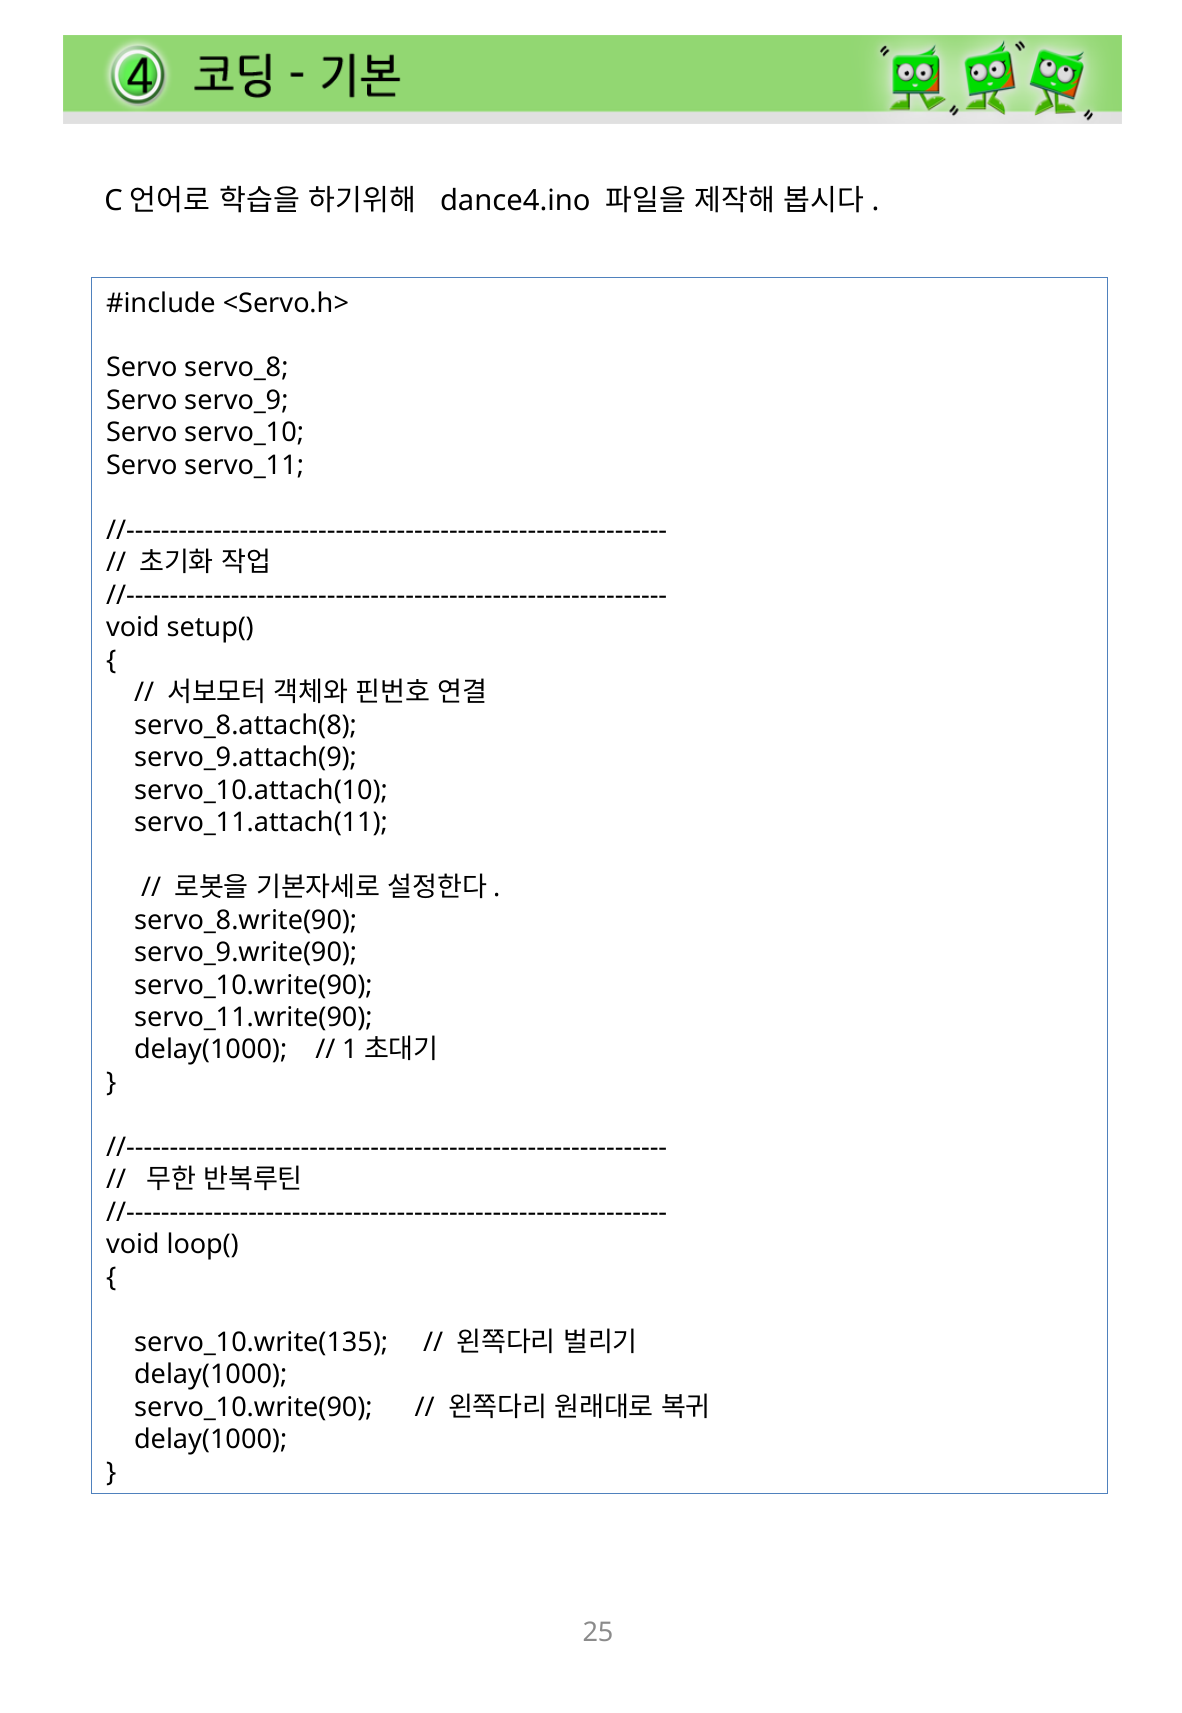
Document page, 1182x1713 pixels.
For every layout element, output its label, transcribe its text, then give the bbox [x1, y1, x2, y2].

text_box #include <Servo.h> Servo servo_8; Servo servo_9; Servo servo_10; Servo servo_11; //-------------------------------------------------------------- // 초기화 작업 //-------------------------------------------------------------- void setup() { // 서보모터 객체와 핀번호 연결 servo_8.attach(8); servo_9.attach(9); servo_10.attach(10); servo_11.attach(11); // 로봇을 기본자세로 설정한다. servo_8.write(90); servo_9.write(90); servo_10.write(90); servo_11.write(90); delay(1000); // 1초대기 } //-------------------------------------------------------------- // 무한 반복루틴 //-------------------------------------------------------------- void loop() { servo_10.write(135); // 왼쪽다리 벌리기 delay(1000); servo_10.write(90); // 왼쪽다리 원래대로 복귀 delay(1000); } [91, 277, 1108, 1494]
slide_number 25 [354, 1587, 630, 1679]
picture [63, 35, 1122, 124]
text_box C언어로 학습을 하기위해 dance4.ino 파일을 제작해 봅시다. [89, 173, 1047, 274]
